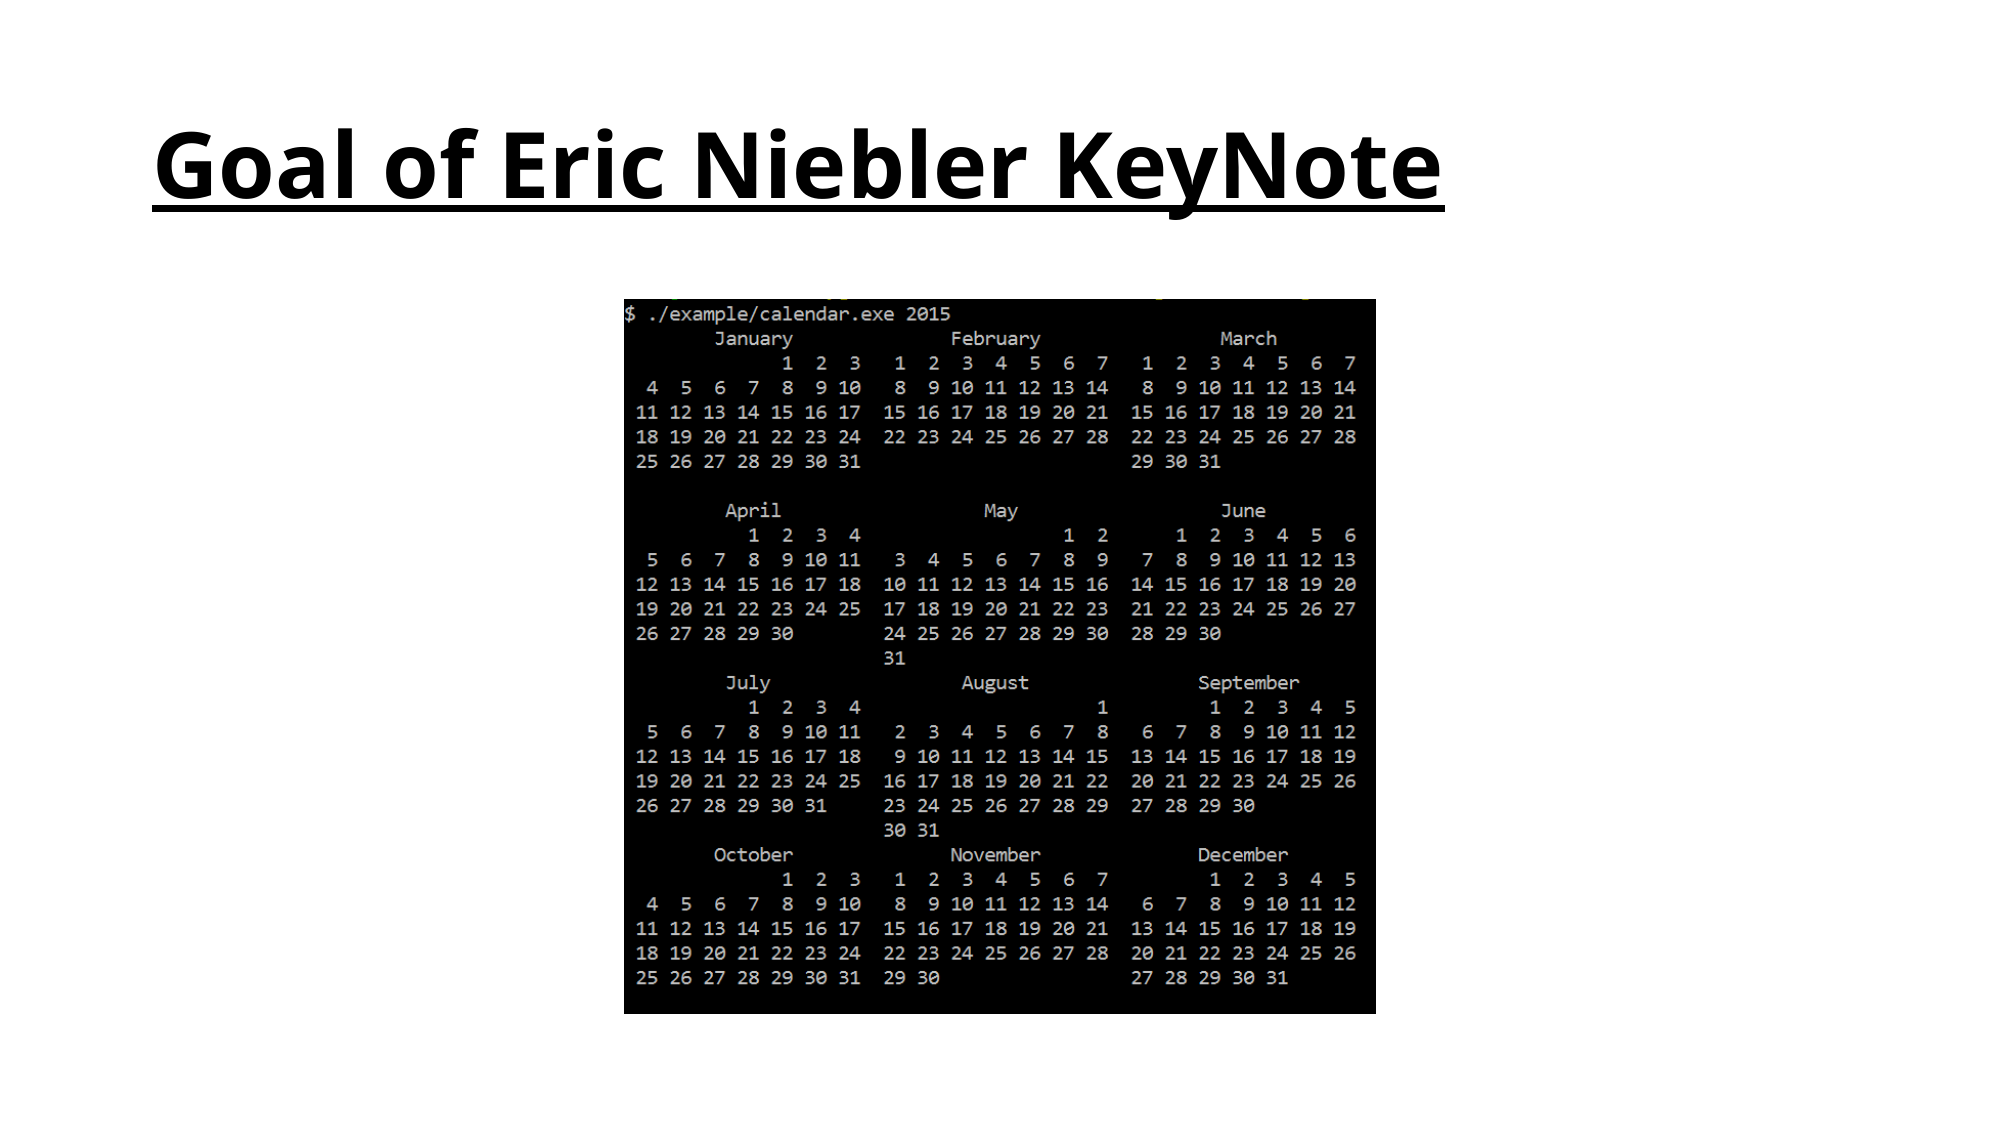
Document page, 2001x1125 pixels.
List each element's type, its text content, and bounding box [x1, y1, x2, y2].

title Goal of Eric Niebler KeyNote [137, 59, 1863, 278]
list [624, 299, 1376, 1014]
